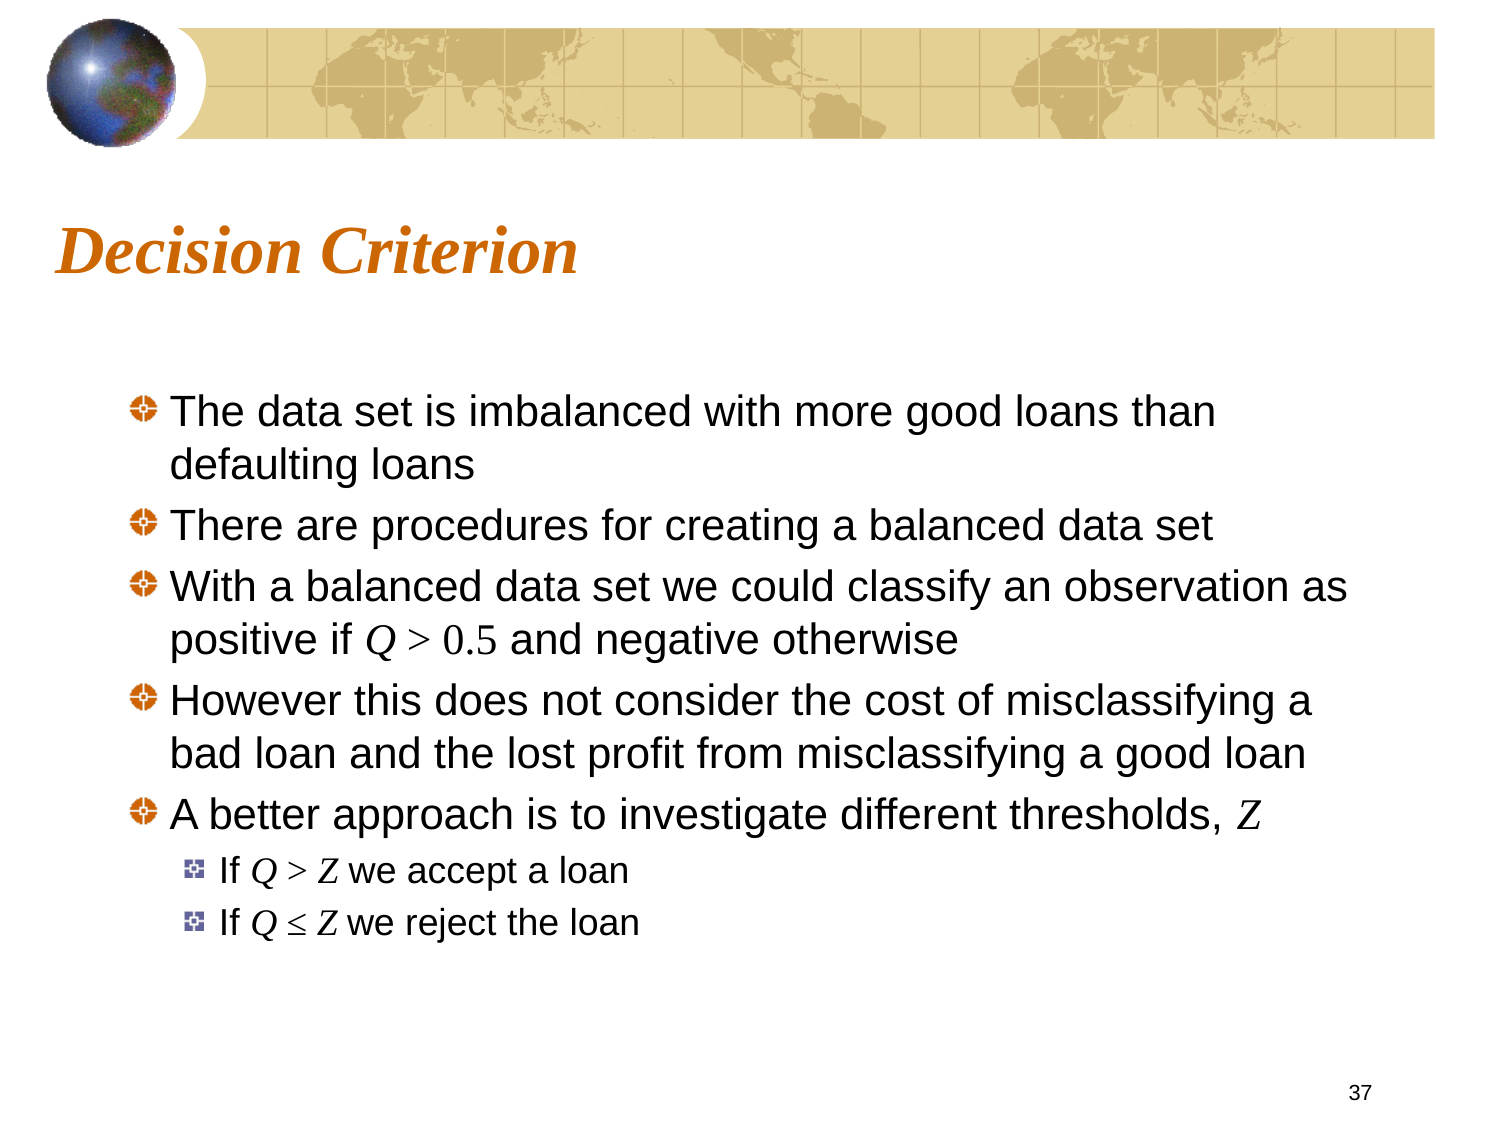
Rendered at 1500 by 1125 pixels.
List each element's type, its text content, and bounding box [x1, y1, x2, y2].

picture [42, 14, 190, 151]
picture [183, 910, 204, 931]
picture [183, 858, 204, 878]
title Decision Criterion [40, 152, 1316, 341]
list The data set is imbalanced with more good loans than defaulting loans There are procedures for creating a balanced data set With a balanced data set we could classify an observation as positive if Q > 0.5 and negative otherwise However this does not consider the cost of misclassifying a bad loan and the lost profit from misclassifying a good loan A better approach is to investigate different thresholds, Z If Q > Z we accept a loan If Q ≤ Z we reject the loan [112, 314, 1388, 1028]
slide_number 37 [1074, 1037, 1388, 1113]
picture [127, 682, 159, 714]
picture [127, 507, 159, 539]
picture [127, 569, 159, 600]
picture [127, 796, 159, 828]
picture [127, 394, 159, 425]
